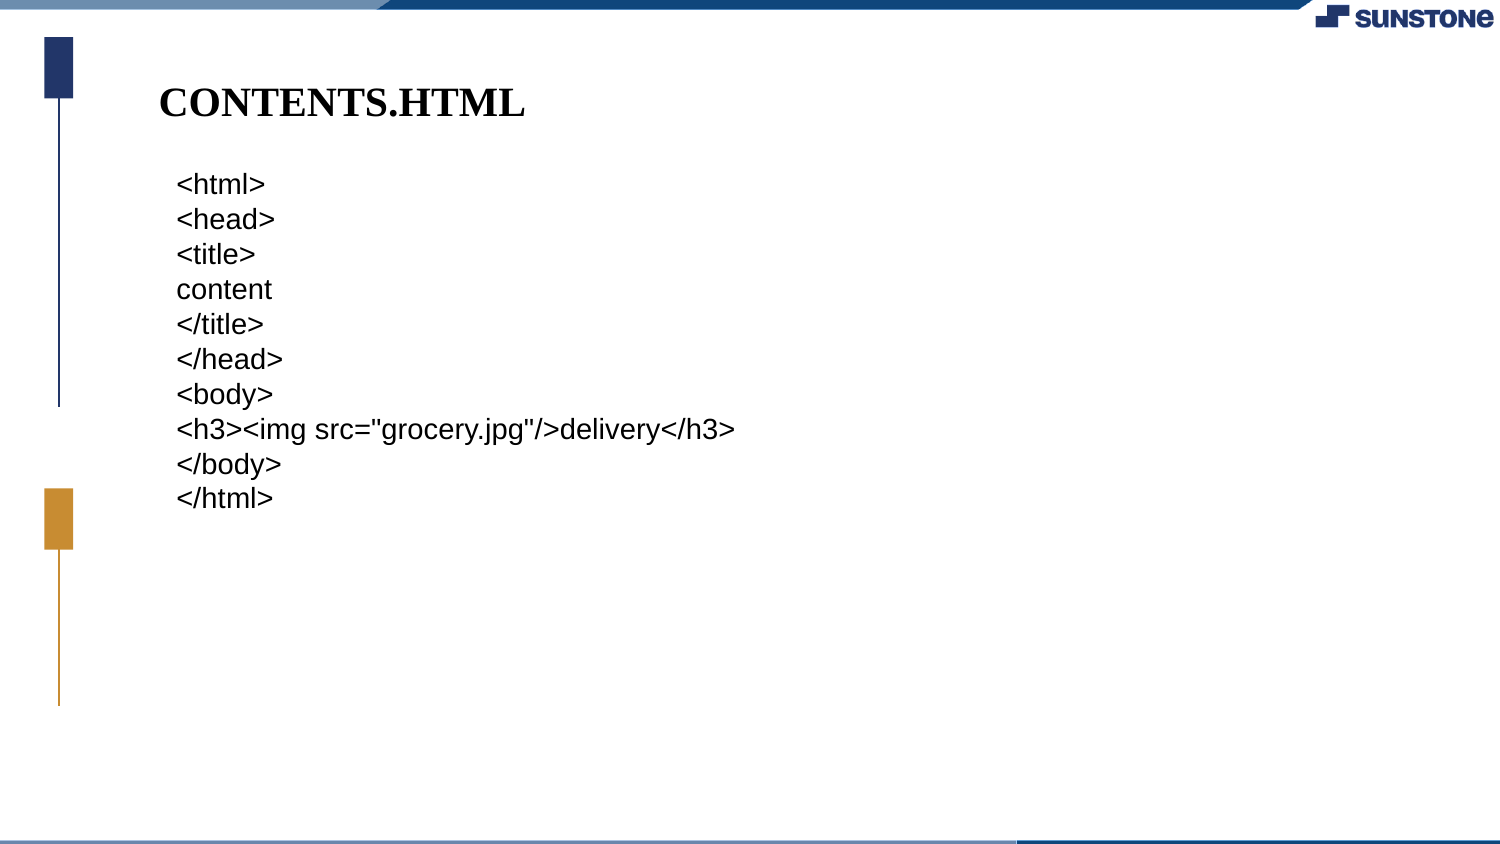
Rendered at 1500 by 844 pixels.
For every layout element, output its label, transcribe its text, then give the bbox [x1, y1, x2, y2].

picture [0, 0, 1500, 844]
text_box <html> <head> <title> content </title> </head> <body> <h3><img src="grocery.jpg"/>delivery</h3> </body> </html> [161, 157, 1320, 523]
text_box CONTENTS.HTML [143, 67, 666, 133]
